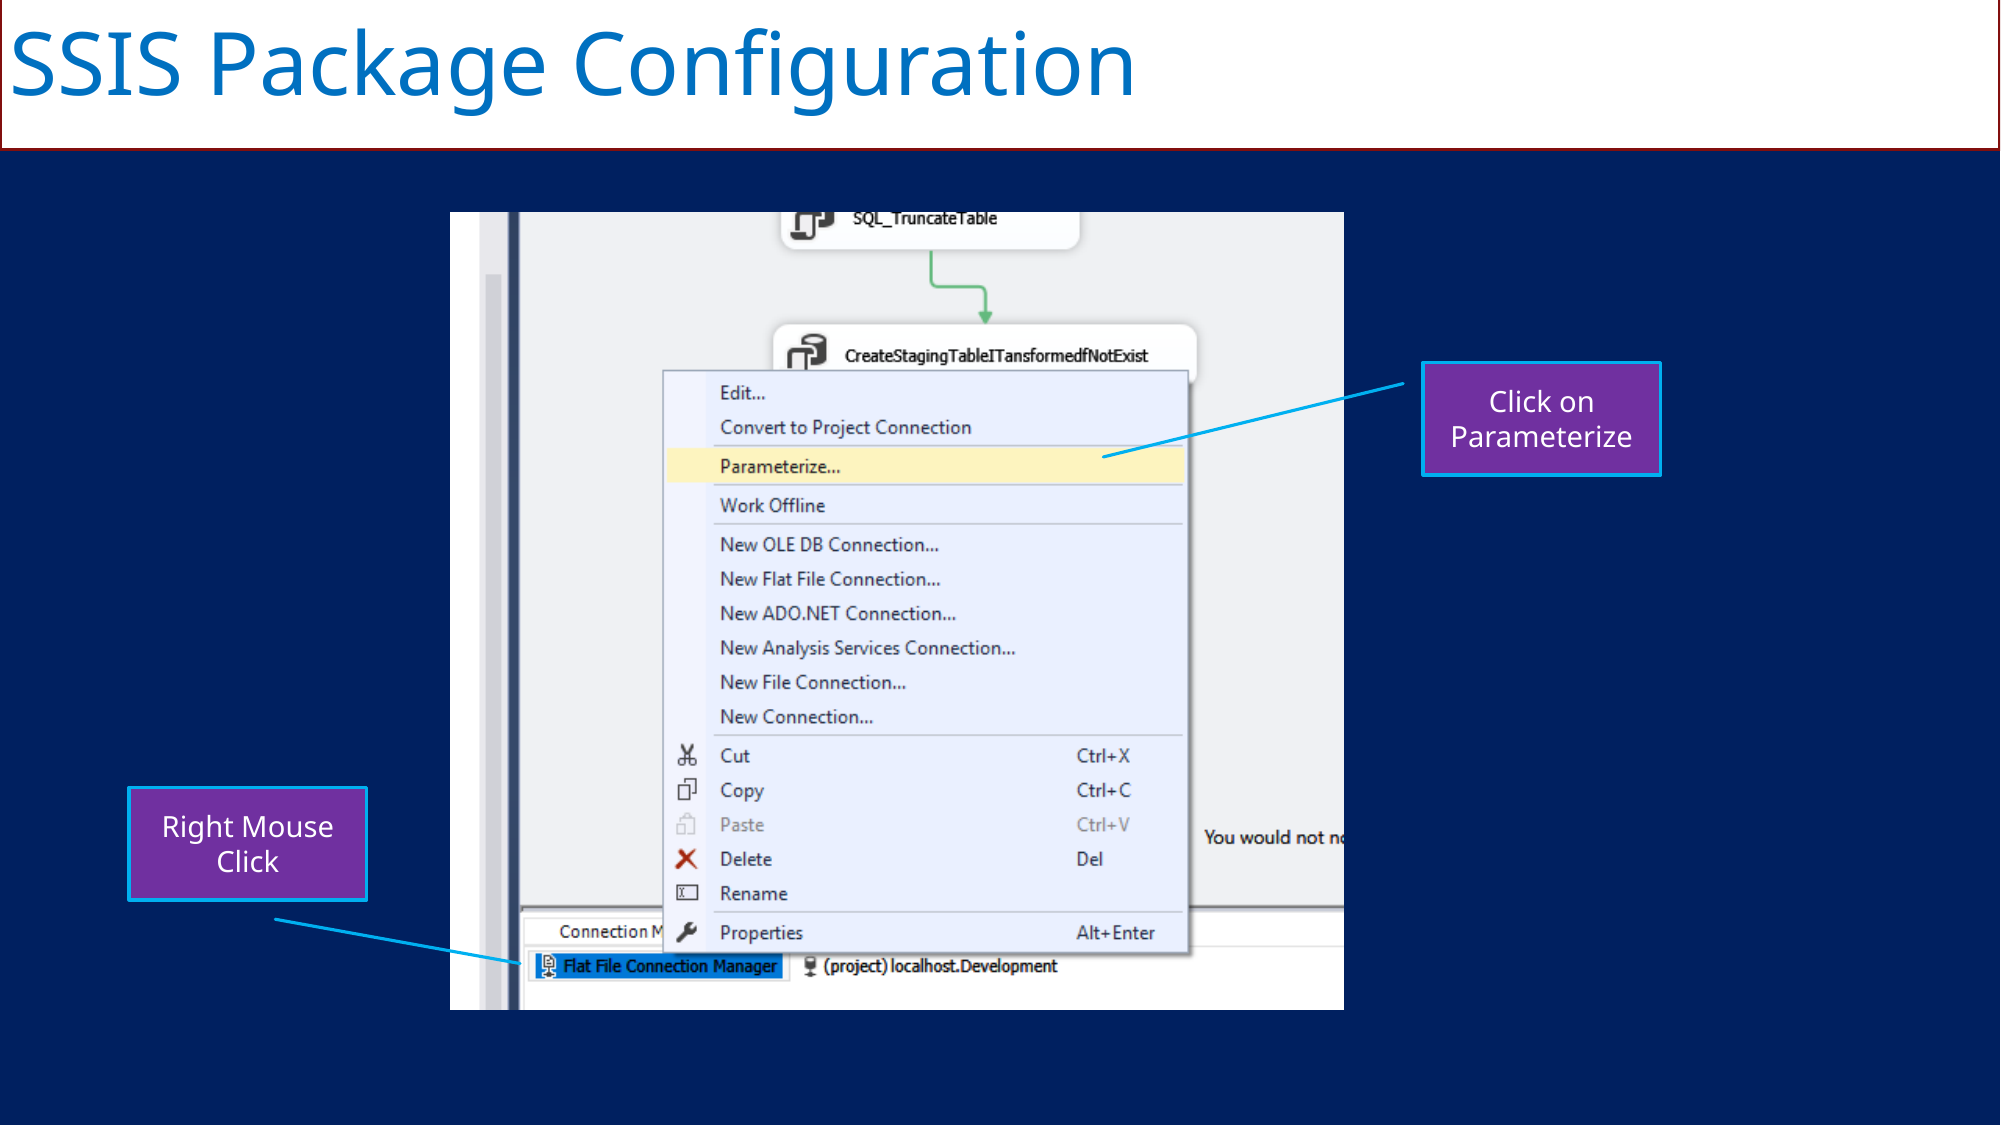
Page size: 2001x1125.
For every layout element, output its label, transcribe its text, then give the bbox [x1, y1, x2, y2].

text_box Click on Parameterize [1421, 361, 1662, 477]
text_box SSIS Package Configuration [0, 0, 1270, 138]
picture [449, 212, 1344, 1010]
text_box Click on Parameterize [1349, 382, 1405, 399]
text_box Right Mouse Click [127, 786, 368, 902]
text_box Right Mouse Click [273, 917, 443, 952]
